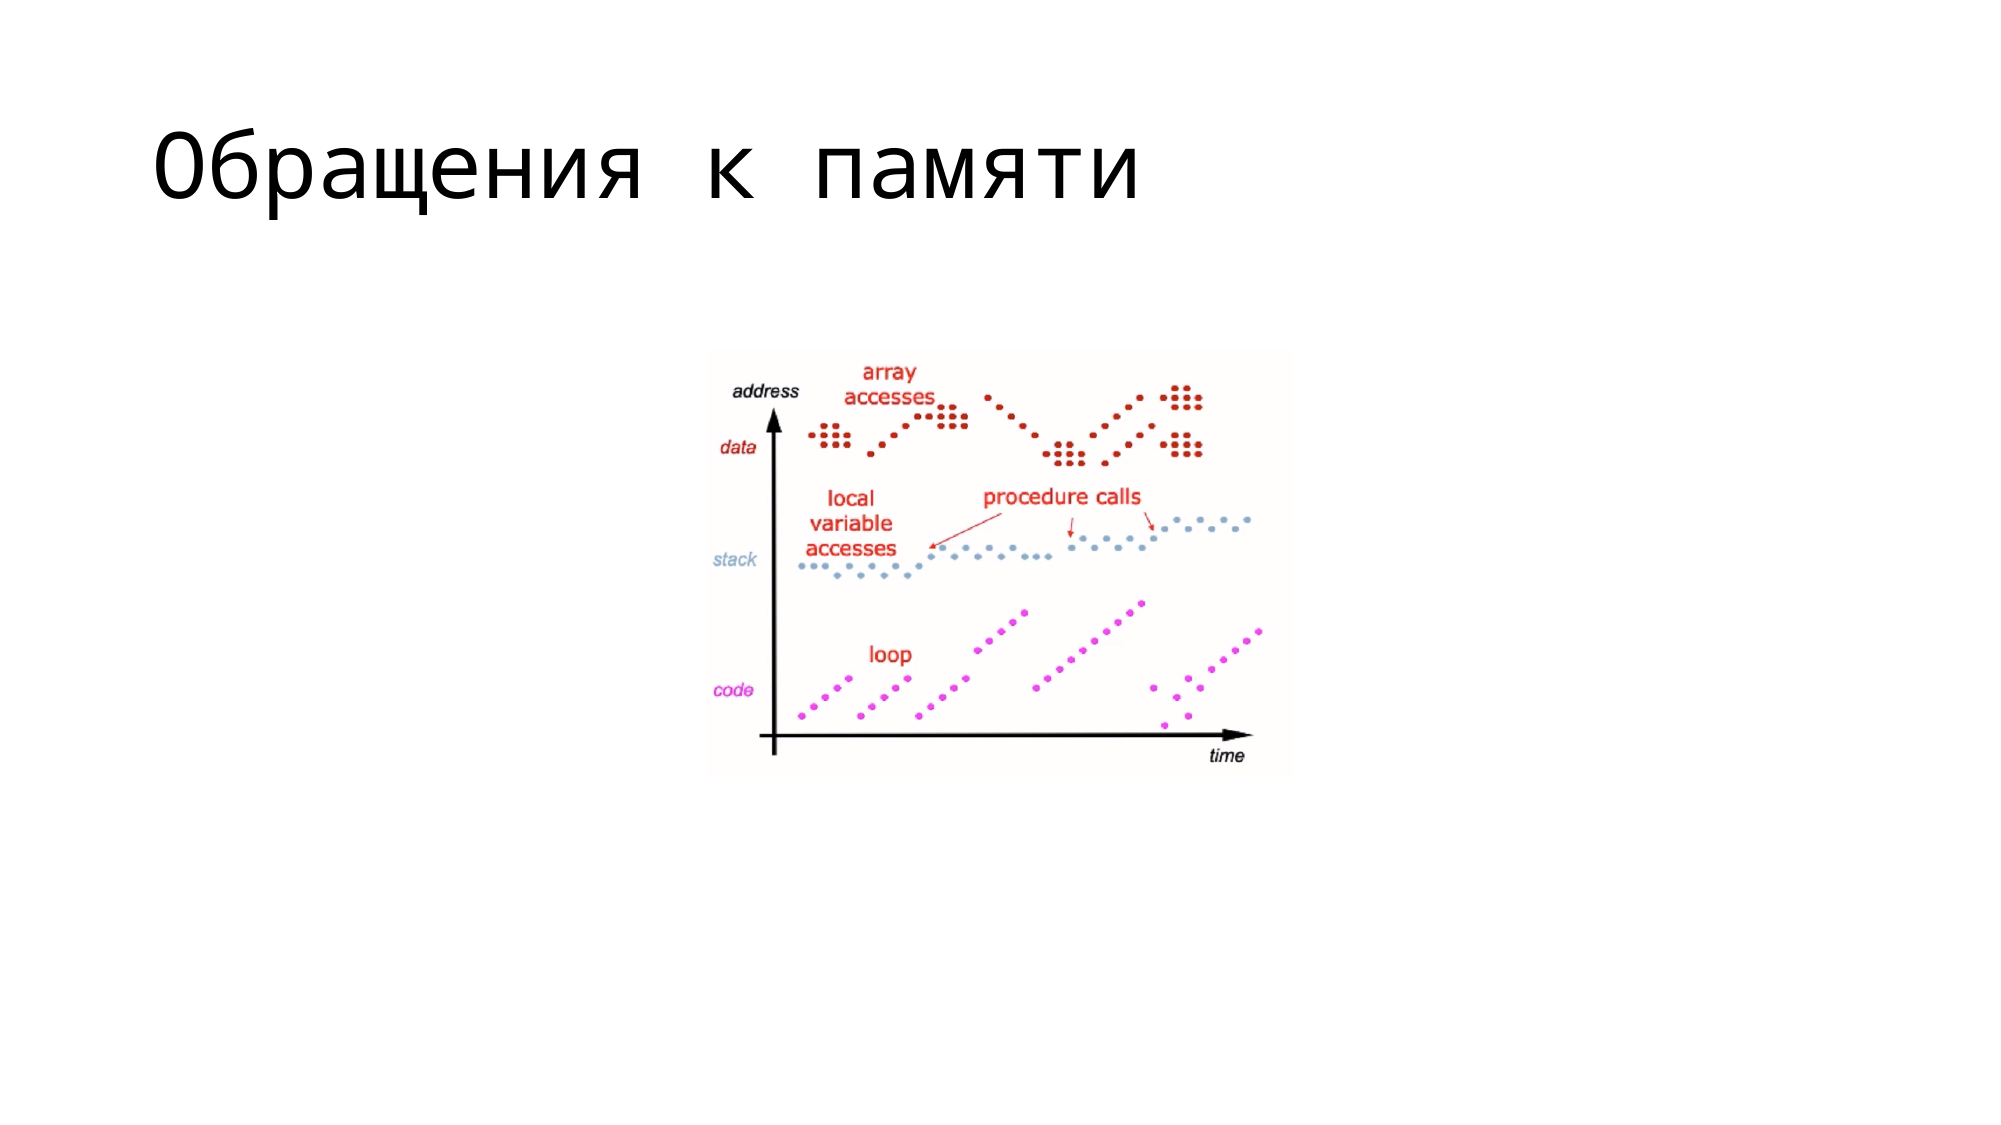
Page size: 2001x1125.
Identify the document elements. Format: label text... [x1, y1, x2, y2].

picture [706, 348, 1293, 777]
text_box Обращения к памяти [137, 59, 1863, 278]
